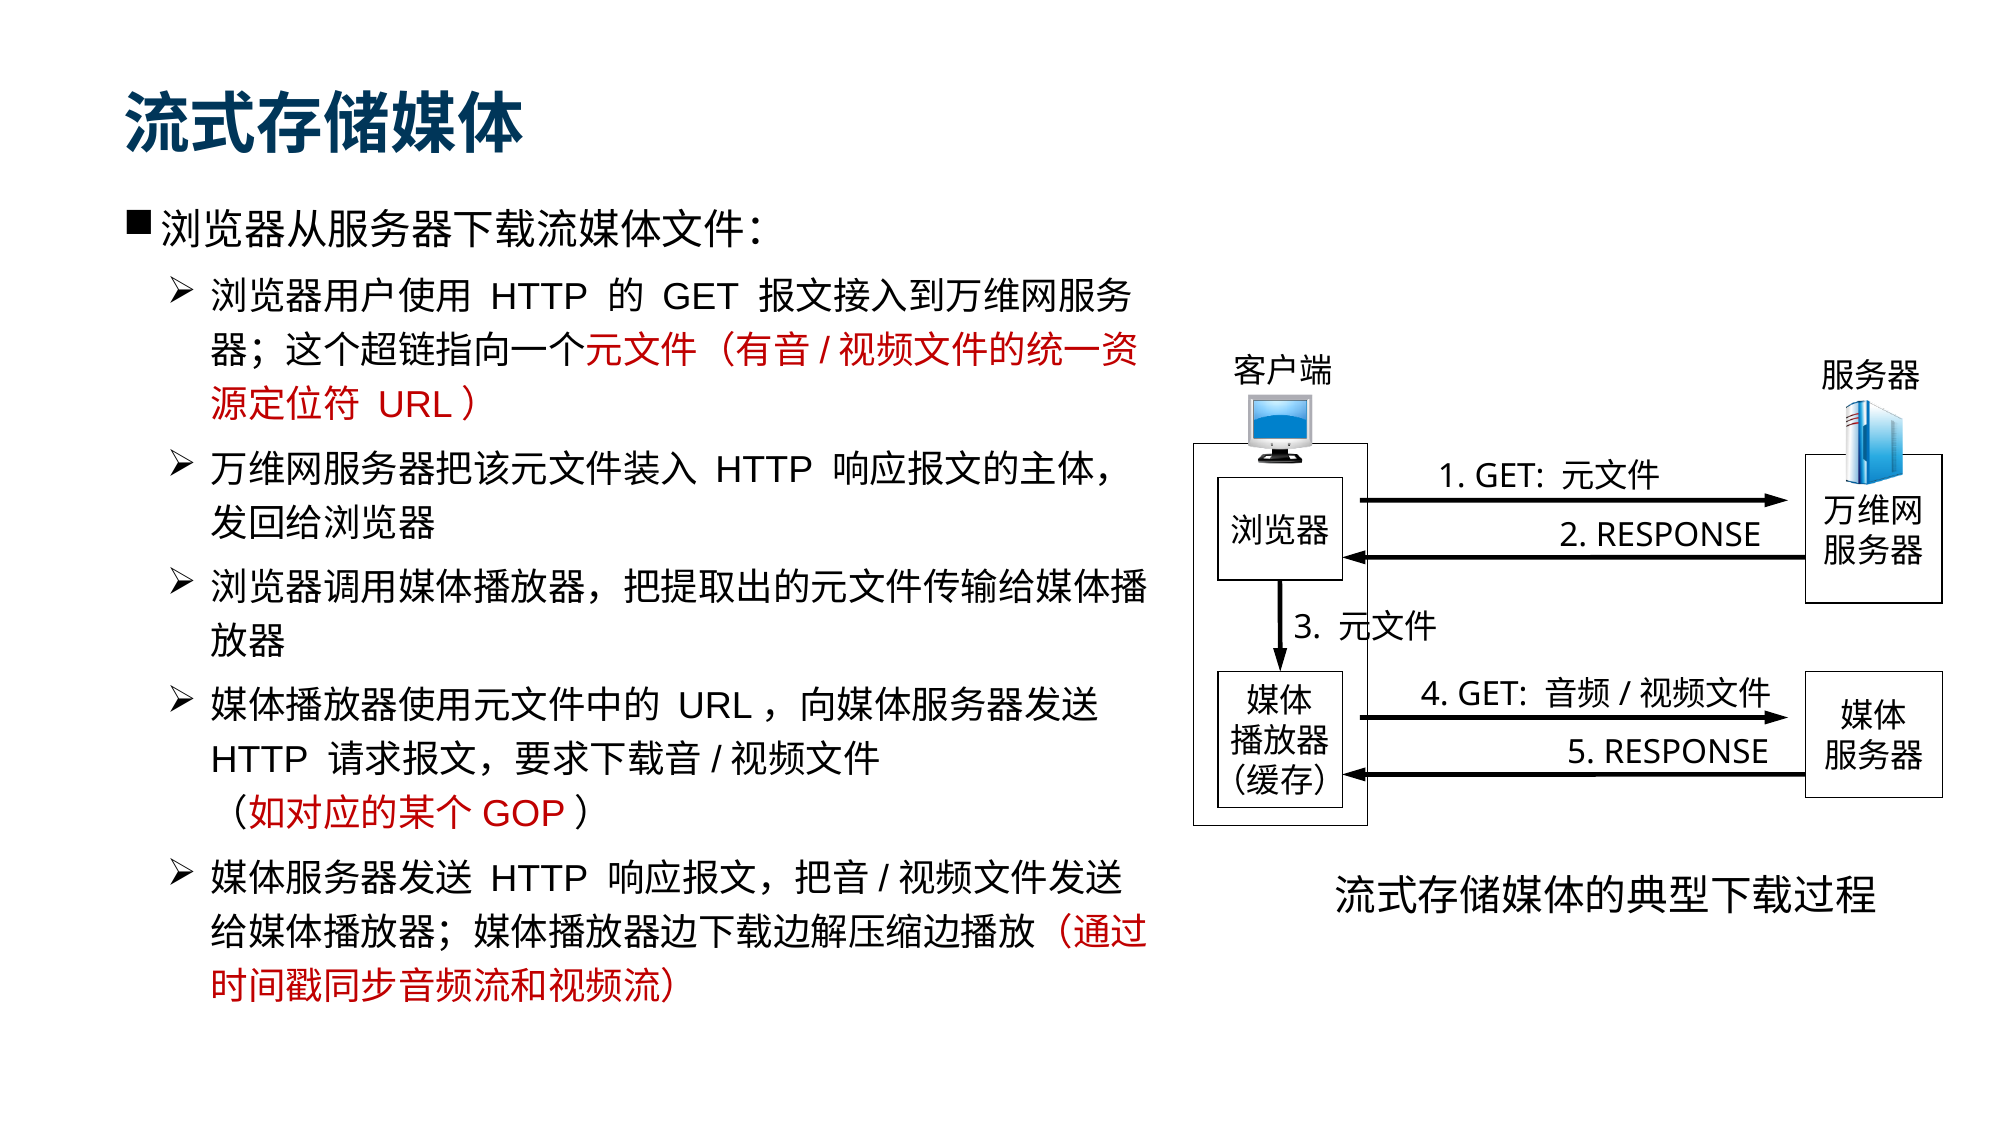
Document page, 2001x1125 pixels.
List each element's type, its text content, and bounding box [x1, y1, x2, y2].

text_box 浏览器 [1217, 477, 1343, 580]
text_box 媒体 播放器 （缓存） [1217, 671, 1343, 808]
picture [1843, 399, 1905, 485]
text_box [1193, 443, 1368, 826]
list 浏览器从服务器下载流媒体文件： 浏览器用户使用 HTTP 的 GET 报文接入到万维网服务器；这个超链指向一个元文件（有音/视频文件的统一资源定位符 URL） 万维网服务器把该元文件装入 HTTP 响应报文的主体，发回给浏览器 浏览器调用媒体播放器，把提取出的元文件传输给媒体播放器 媒体播放器使用元文件中的 URL，向媒体服务器发送 HTTP 请求报文，要求下载音/视频文件 （如对应的某个GOP） 媒体服务器发送 HTTP 响应报文，把音/视频文件发送给媒体播放器；媒体播放器边下载边解压缩边播放（通过时间戳同步音频流和视频流） [108, 185, 1173, 1007]
text_box 客户端 [1218, 341, 1349, 397]
text_box 服务器 [1806, 347, 1936, 402]
text_box 媒体 服务器 [1805, 671, 1943, 798]
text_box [1342, 664, 1806, 720]
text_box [1342, 447, 1806, 503]
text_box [1342, 506, 1806, 562]
picture [1243, 391, 1317, 465]
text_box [1279, 580, 1452, 672]
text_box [1342, 723, 1806, 779]
title 流式存储媒体 [108, 21, 1890, 169]
text_box 万维网 服务器 [1805, 454, 1942, 604]
text_box 流式存储媒体的典型下载过程 [1319, 861, 1893, 927]
